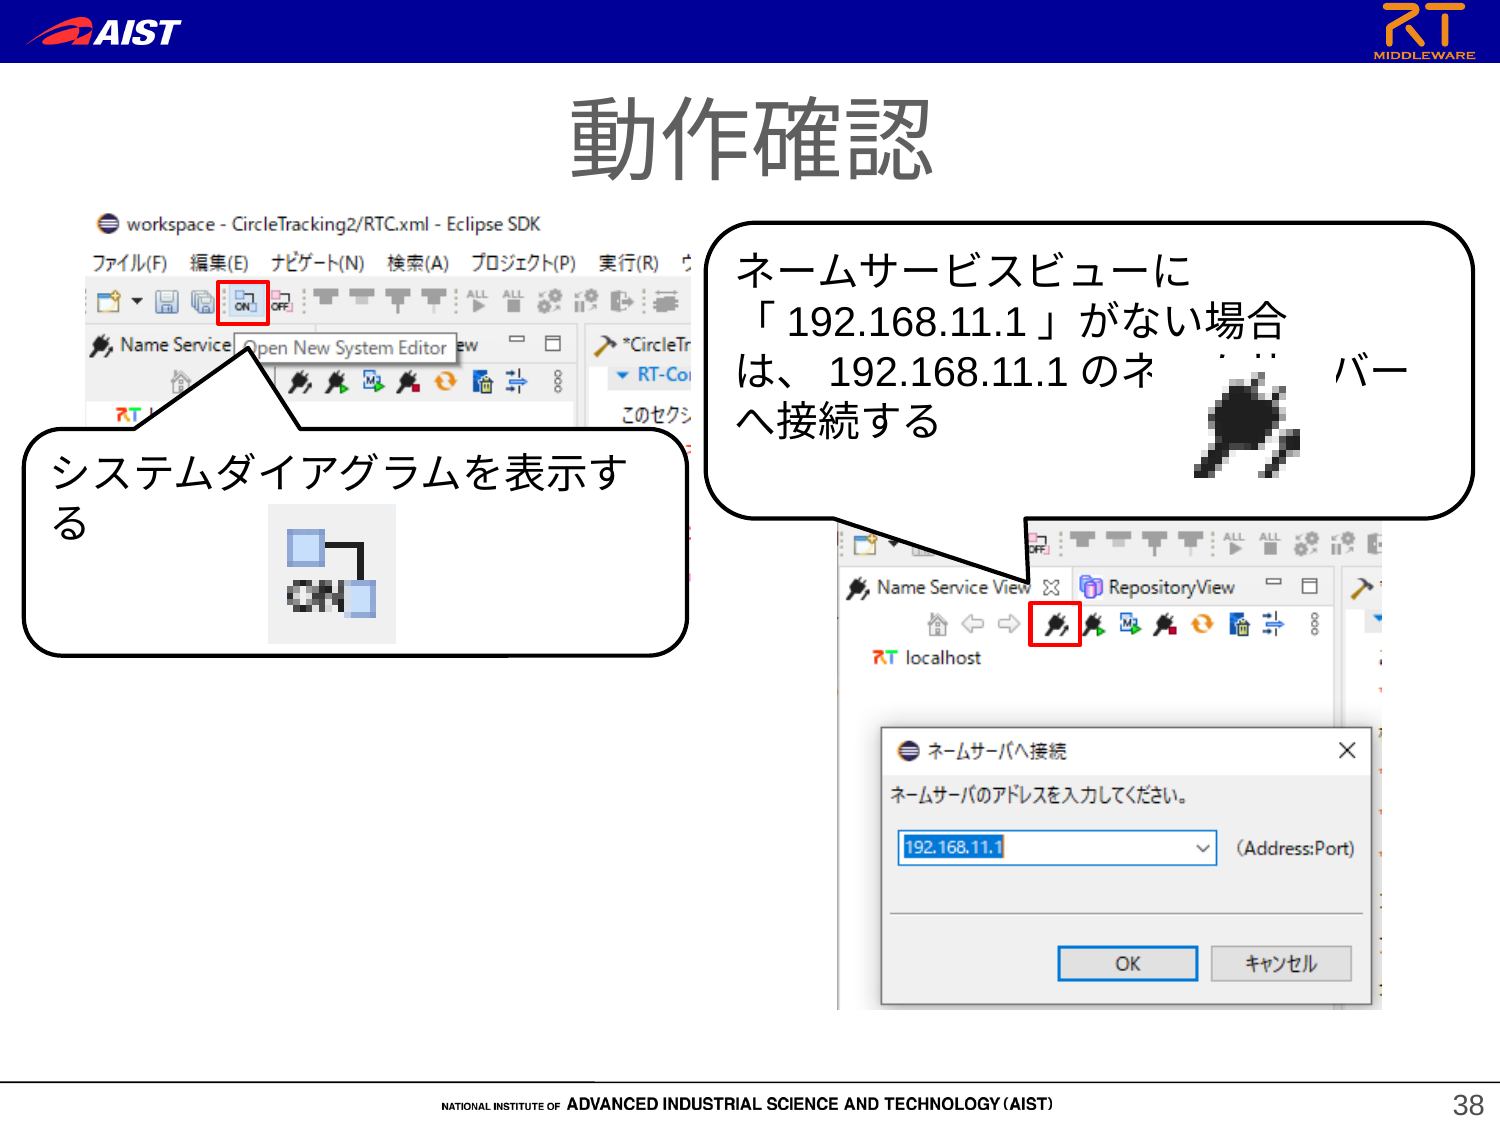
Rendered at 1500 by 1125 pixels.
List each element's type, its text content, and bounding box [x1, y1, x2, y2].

slide_number 38 [1149, 1078, 1500, 1125]
text_box ネームサービスビューに「192.168.11.1」がない場合は、192.168.11.1のネームサーバーへ接続する [703, 220, 1476, 521]
picture [442, 1097, 1052, 1110]
picture [85, 208, 691, 644]
text_box システムダイアグラムを表示する [21, 426, 690, 658]
picture [0, 0, 1500, 63]
picture [837, 358, 1382, 1011]
text_box 動作確認 [29, 66, 1474, 208]
